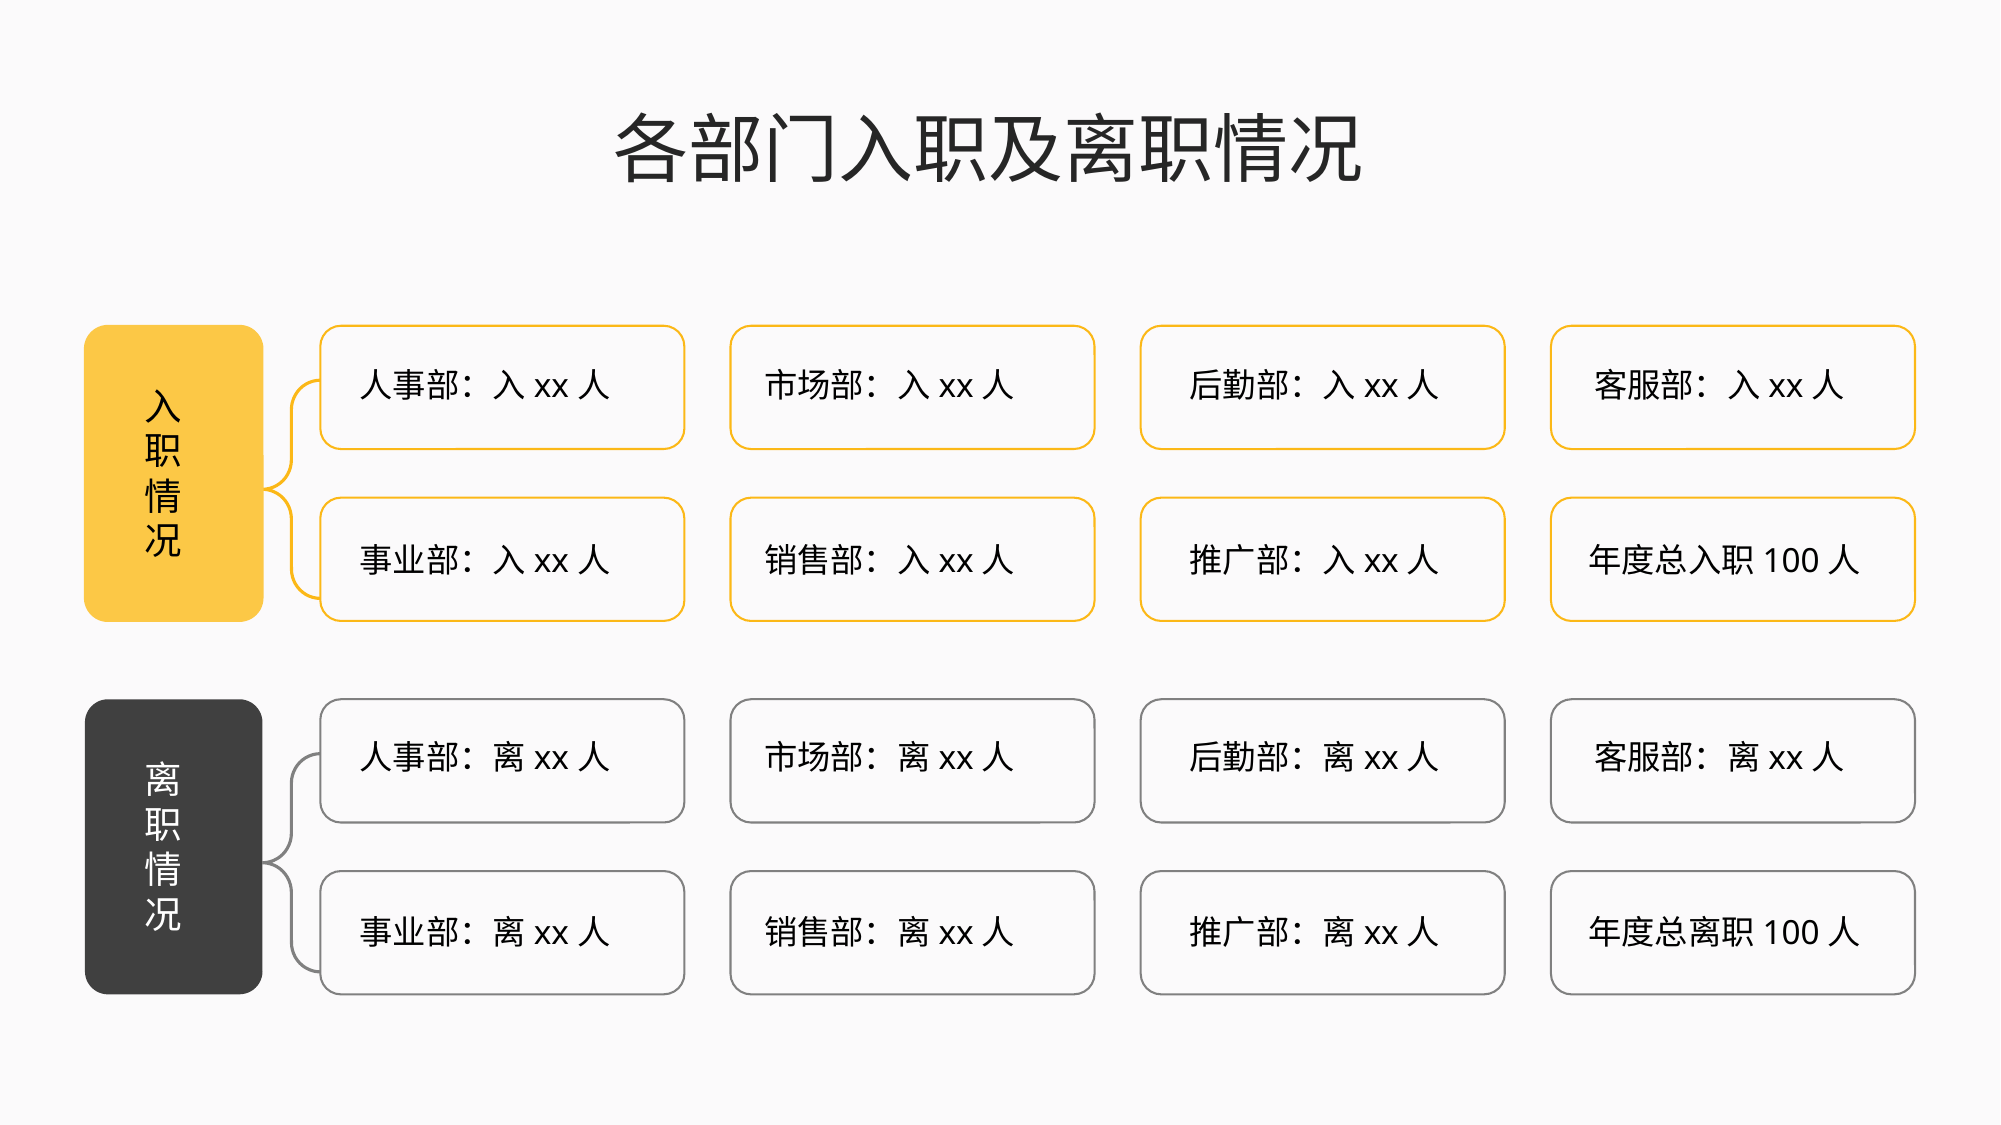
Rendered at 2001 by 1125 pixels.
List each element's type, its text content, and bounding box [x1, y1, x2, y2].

text_box [729, 698, 1096, 824]
text_box [1139, 496, 1506, 622]
text_box 年度总入职100人 [1573, 531, 1906, 587]
text_box [1549, 698, 1917, 824]
text_box [319, 324, 686, 451]
text_box 后勤部：离xx人 [1174, 728, 1483, 784]
text_box 事业部：离xx人 [345, 903, 653, 959]
text_box 市场部：离xx人 [749, 728, 1058, 784]
text_box [1139, 324, 1506, 451]
text_box 销售部：入xx人 [749, 531, 1058, 587]
text_box [83, 324, 264, 622]
text_box [1549, 870, 1917, 996]
text_box 销售部：离xx人 [749, 903, 1058, 959]
text_box [729, 496, 1096, 622]
text_box 人事部：离xx人 [345, 728, 653, 784]
text_box [729, 324, 1096, 451]
text_box 客服部：入xx人 [1579, 356, 1888, 412]
text_box 入职情况 [129, 375, 218, 570]
text_box 人事部：入xx人 [345, 356, 653, 412]
text_box [264, 753, 321, 973]
text_box 客服部：离xx人 [1579, 728, 1888, 784]
text_box 后勤部：入xx人 [1174, 356, 1483, 412]
text_box 市场部：入xx人 [749, 356, 1058, 412]
text_box [83, 698, 264, 996]
text_box [1549, 496, 1917, 622]
text_box [729, 870, 1096, 996]
text_box [319, 496, 686, 622]
text_box [1139, 698, 1506, 824]
text_box [1549, 324, 1917, 451]
text_box [319, 698, 686, 824]
text_box 年度总离职100人 [1573, 903, 1906, 959]
text_box 推广部：离xx人 [1174, 903, 1483, 959]
text_box [264, 379, 321, 599]
text_box [1139, 870, 1506, 996]
text_box 推广部：入xx人 [1174, 531, 1483, 587]
text_box 离职情况 [129, 748, 218, 944]
text_box 各部门入职及离职情况 [598, 94, 1402, 200]
text_box 事业部：入xx人 [345, 531, 653, 587]
text_box [319, 870, 686, 996]
